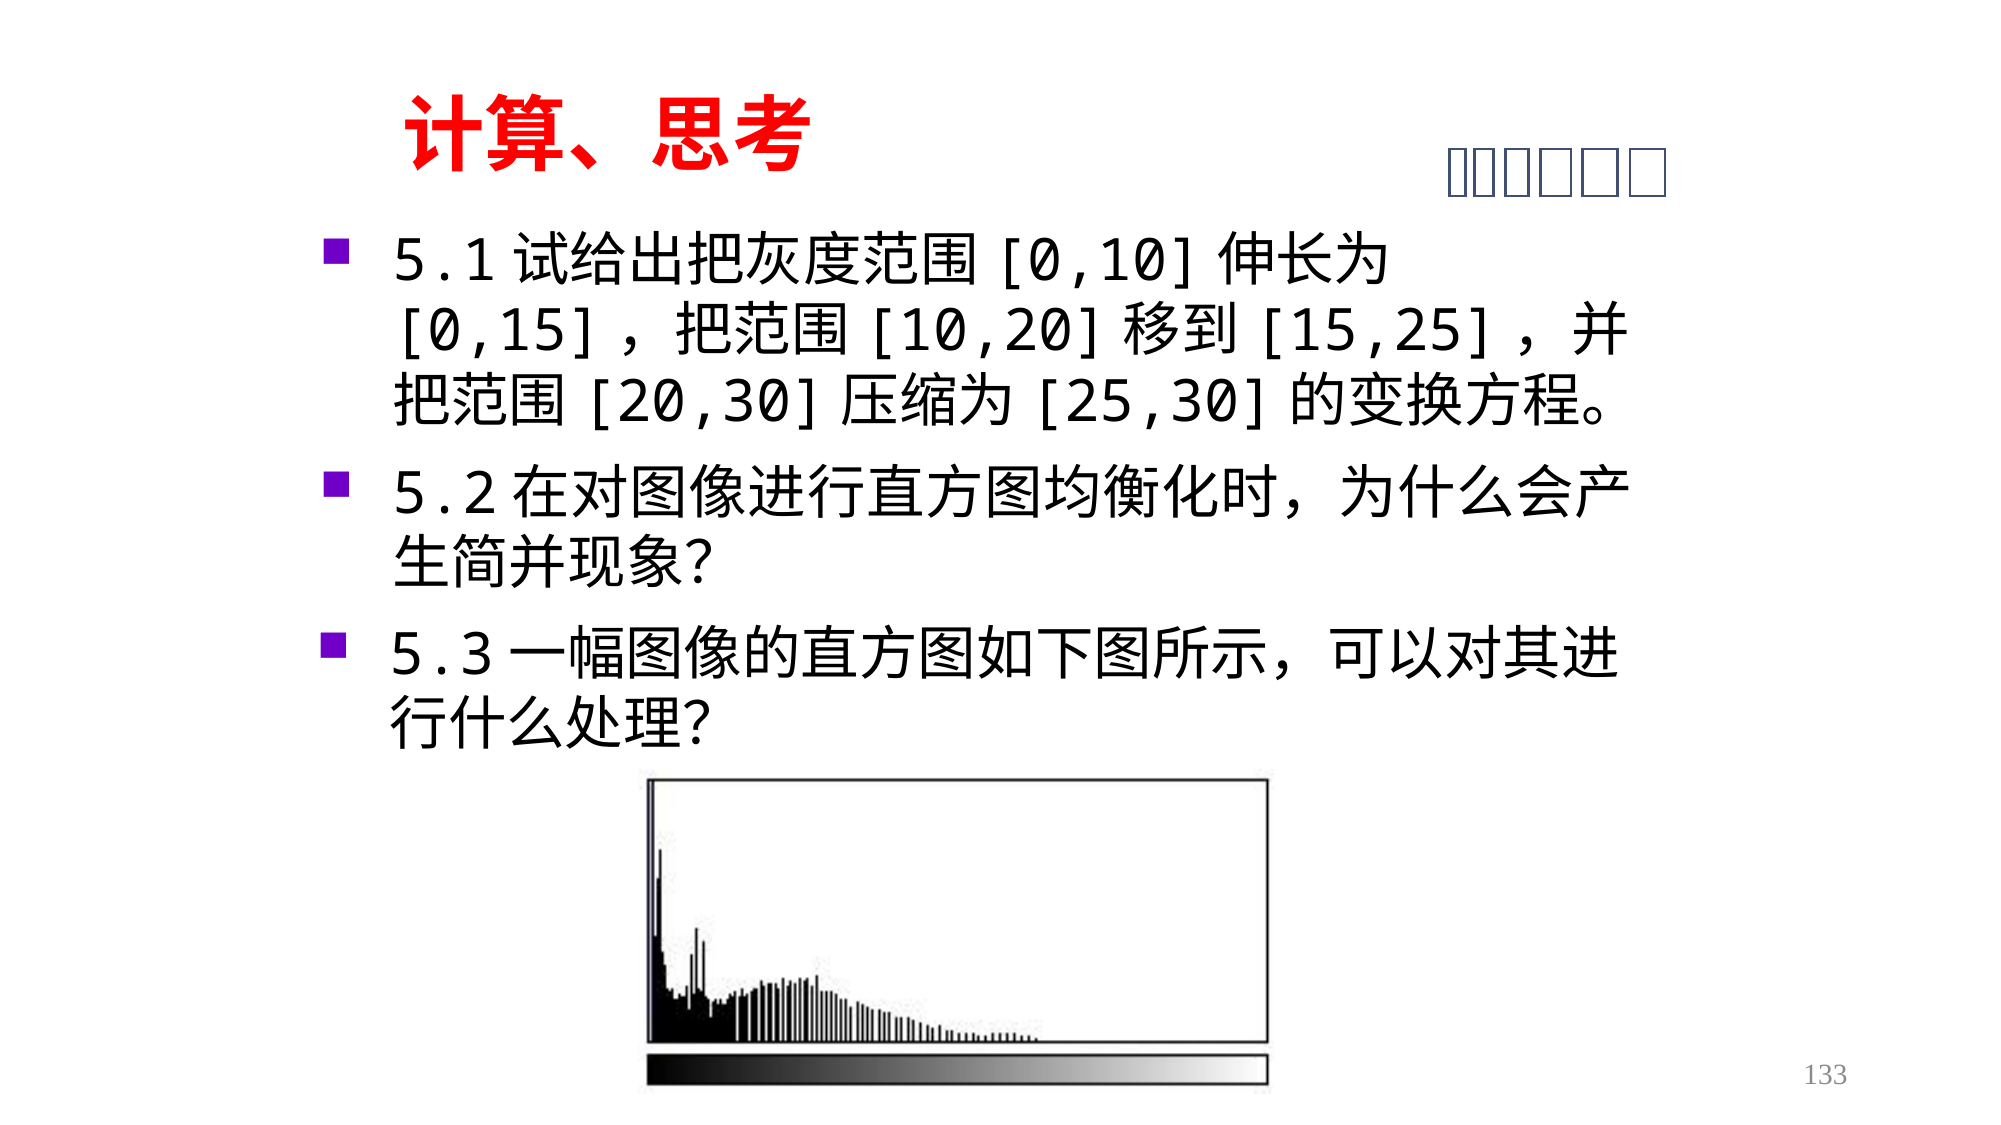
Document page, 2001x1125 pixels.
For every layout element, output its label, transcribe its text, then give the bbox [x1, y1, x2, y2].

picture [638, 769, 1279, 1094]
text_box 5.1试给出把灰度范围[0,10]伸长为[0,15]，把范围[10,20]移到[15,25]，并把范围[20,30]压缩为[25,30]的变换方程。 [305, 214, 1675, 441]
text_box 5.2在对图像进行直方图均衡化时，为什么会产生简并现象？ [305, 447, 1648, 603]
text_box 计算、思考 [387, 75, 850, 213]
text_box 5.3一幅图像的直方图如下图所示，可以对其进行什么处理？ [303, 608, 1675, 764]
slide_number 133 [1412, 1042, 1863, 1103]
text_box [1449, 148, 1666, 196]
